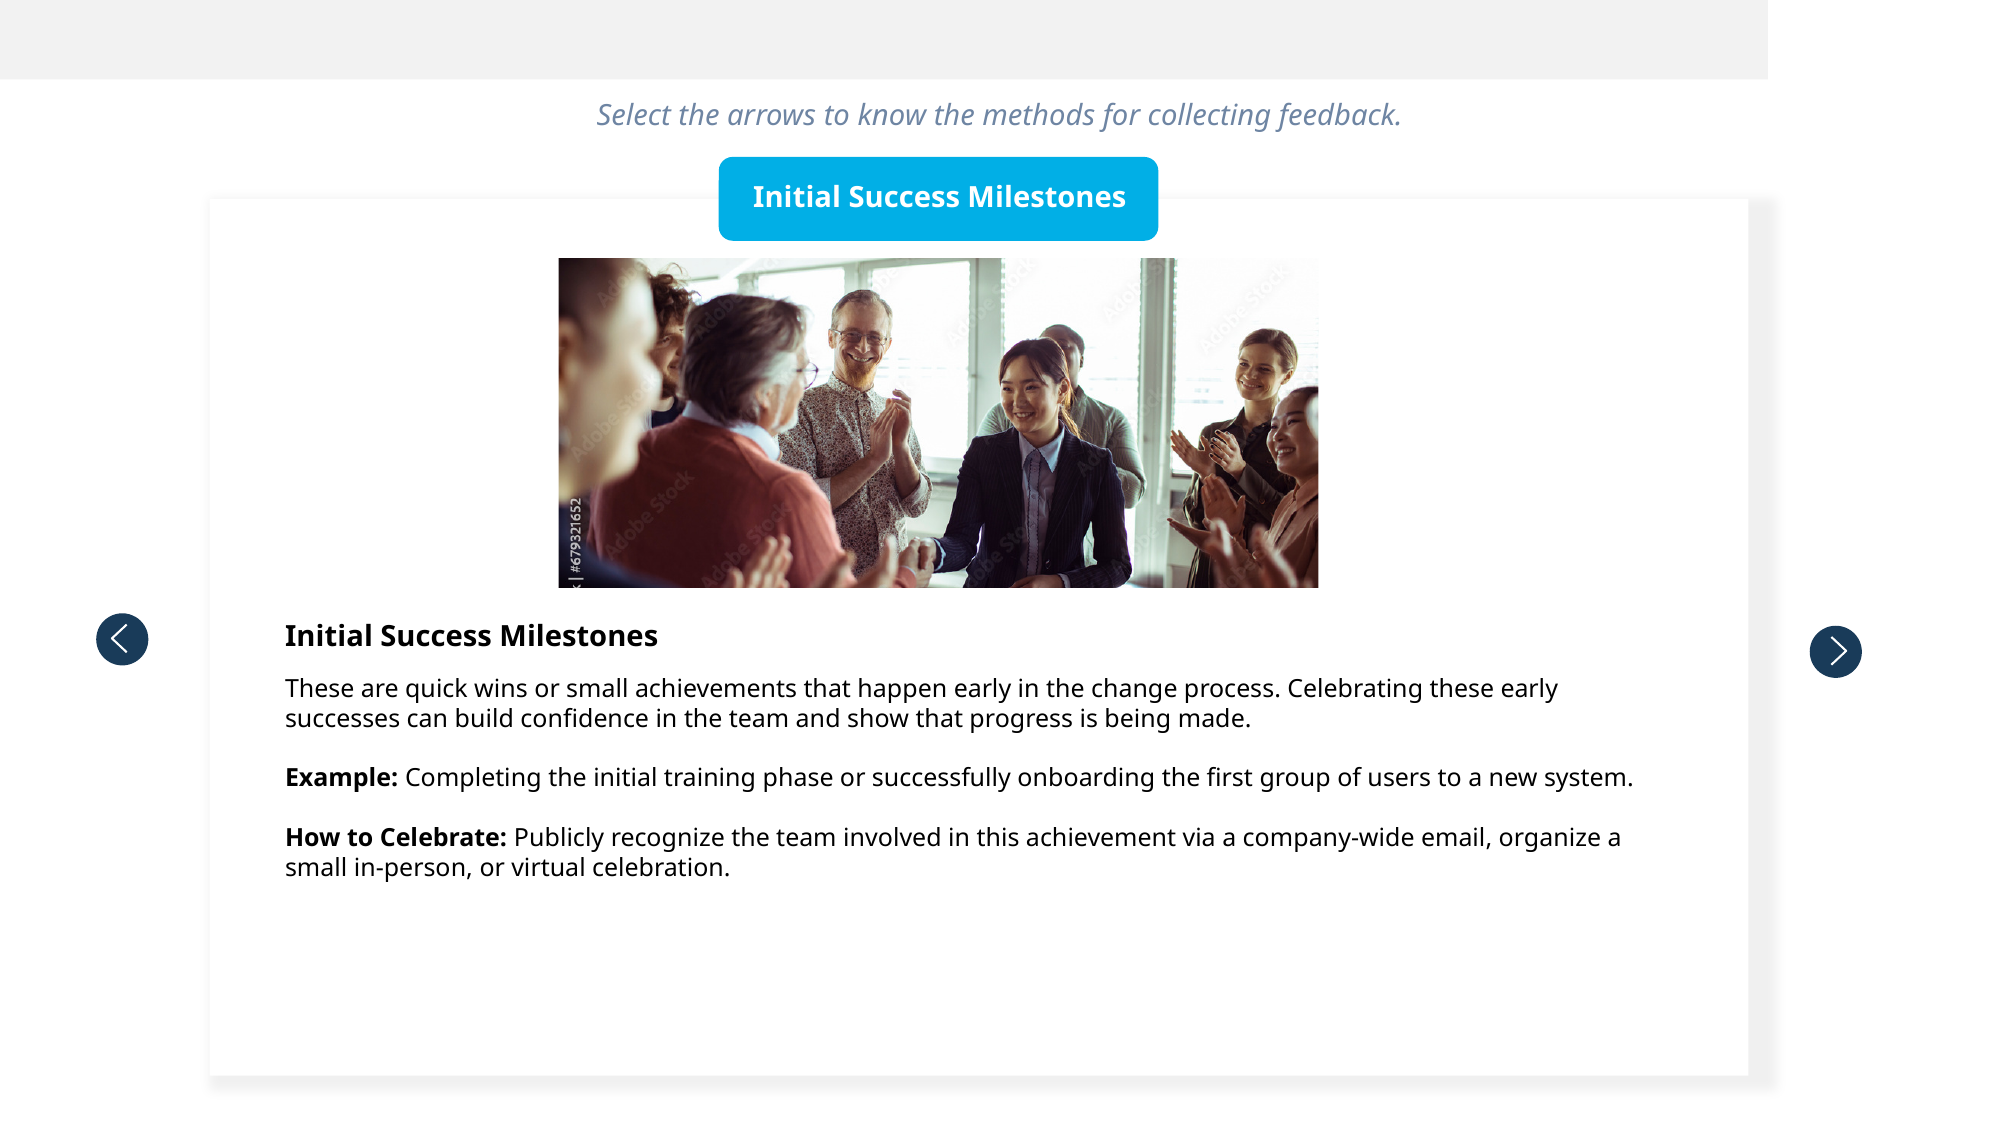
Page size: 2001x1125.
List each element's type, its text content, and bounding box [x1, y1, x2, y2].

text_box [96, 613, 149, 666]
text_box These are quick wins or small achievements that happen early in the change process. Celebrating these early successes can build confidence in the team and show that progress is being made. Example: Completing the initial training phase or successfully onboarding the first group of users to a new system. How to Celebrate: Publicly recognize the team involved in this achievement via a company-wide email, organize a small in-person, or virtual celebration. [270, 664, 1688, 890]
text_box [1809, 625, 1862, 678]
text_box [209, 198, 1749, 1077]
text_box [717, 155, 1160, 242]
text_box Select the arrows to know the methods for collecting feedback. [400, 88, 1599, 139]
text_box Initial Success Milestones [720, 171, 1160, 221]
picture [558, 257, 1319, 588]
text_box Initial Success Milestones [270, 609, 1294, 660]
